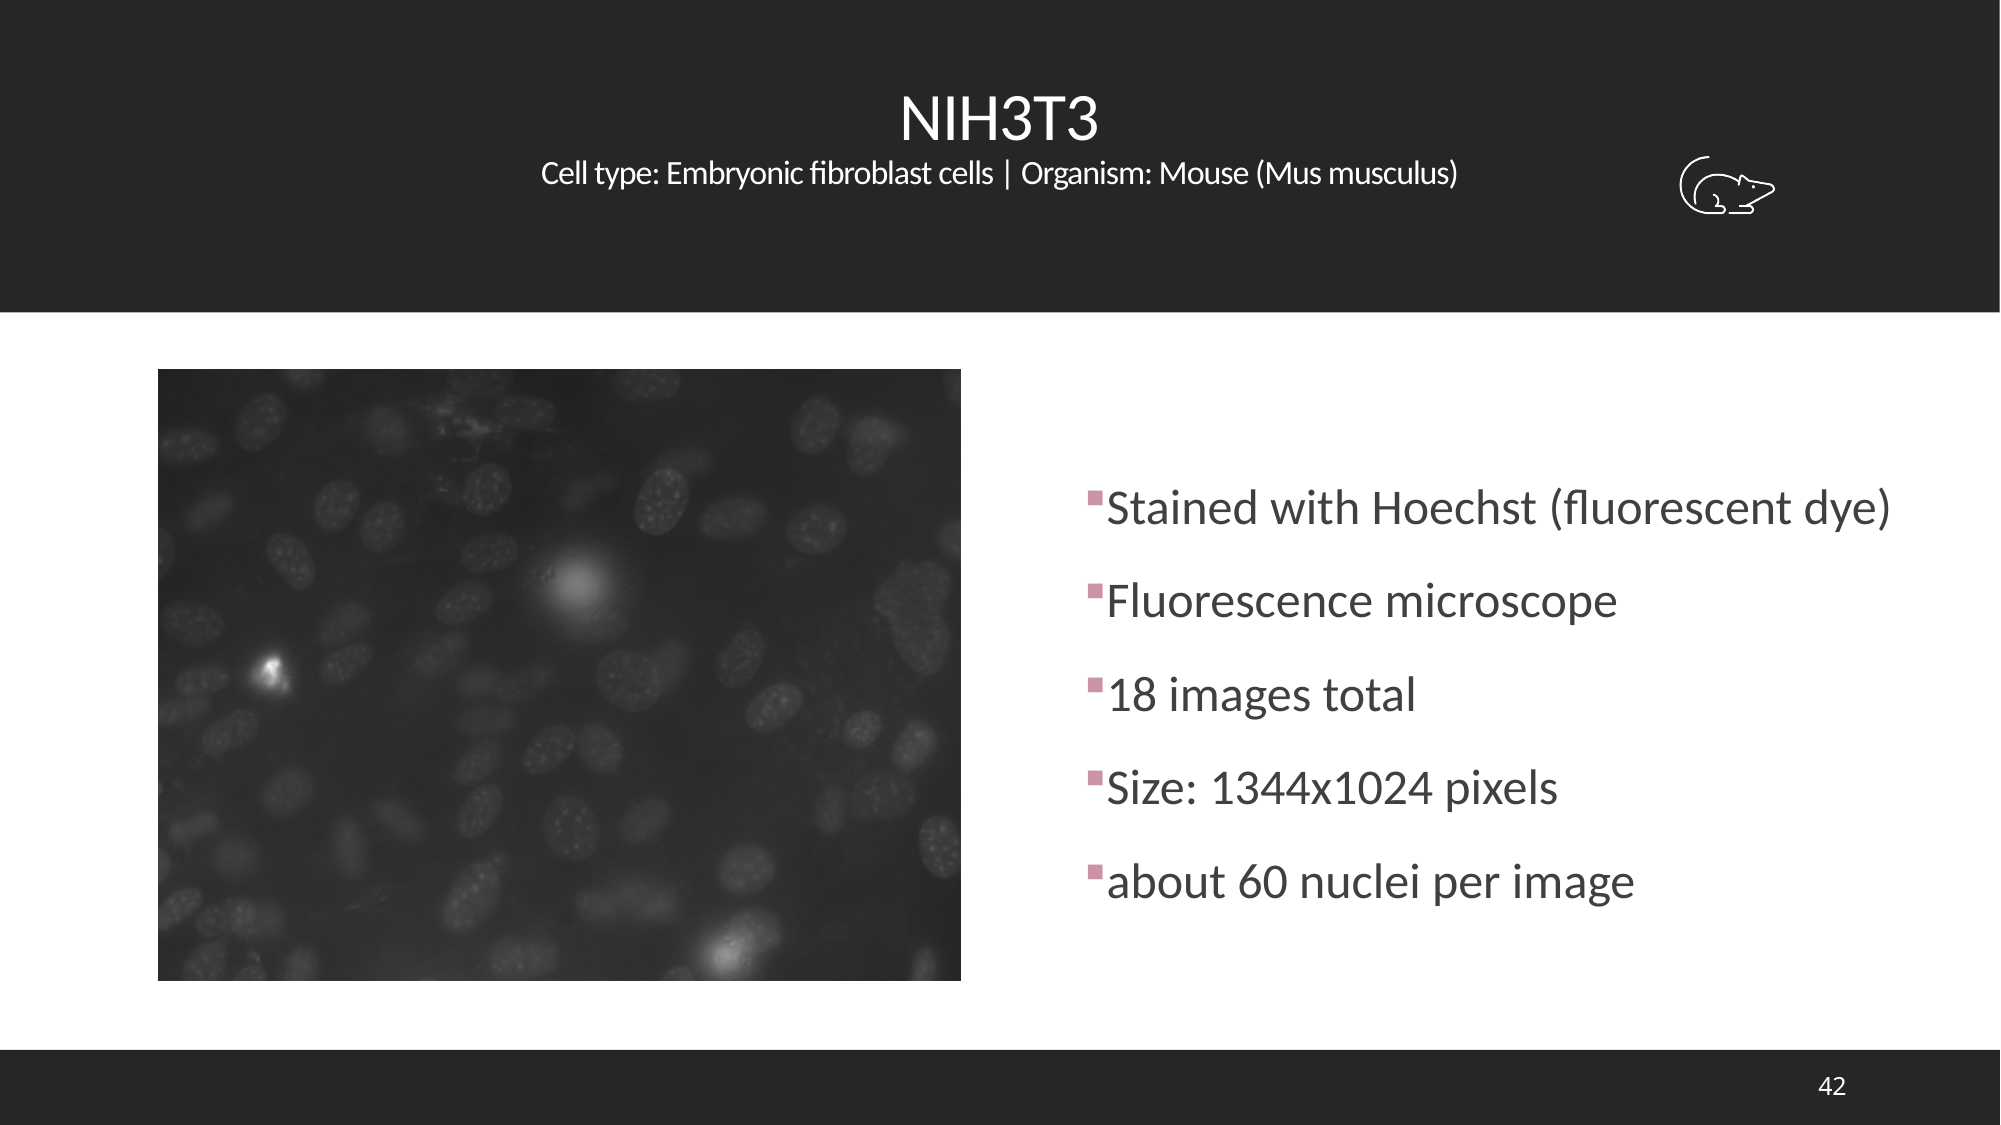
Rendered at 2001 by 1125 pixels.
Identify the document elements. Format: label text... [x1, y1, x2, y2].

title NIH3T3 Cell type: Embryonic fibroblast cells | Organism: Mouse (Mus musculus) [174, 2, 1825, 241]
picture [155, 367, 979, 996]
list Stained with Hoechst (fluorescent dye) Fluorescence microscope 18 images total Size: 1344x1024 pixels about 60 nuclei per image [1083, 462, 1952, 987]
text_box [0, 0, 2000, 314]
picture [1670, 128, 1783, 241]
text_box [0, 1049, 2000, 1125]
text_box [0, 314, 2000, 1049]
slide_number 42 [1803, 1057, 1932, 1118]
